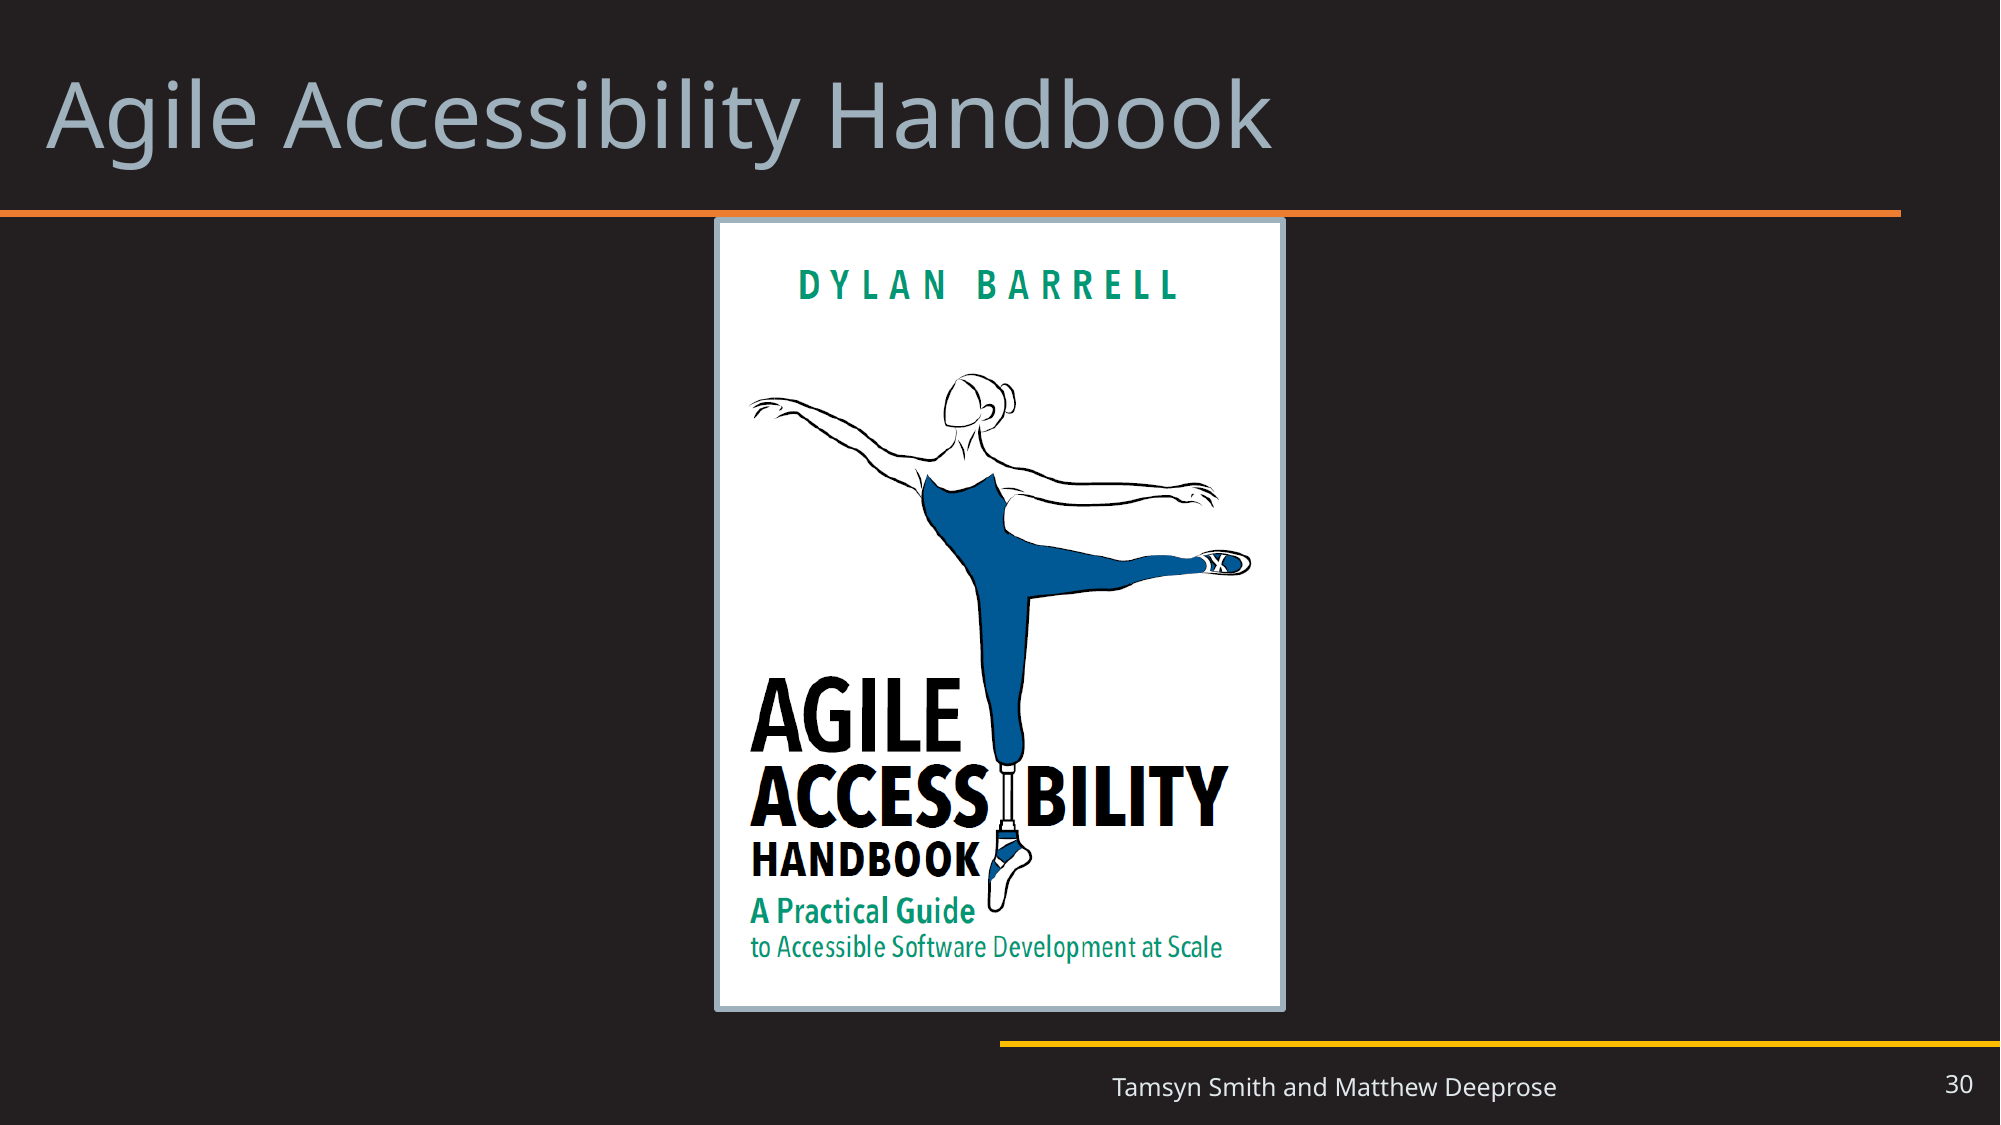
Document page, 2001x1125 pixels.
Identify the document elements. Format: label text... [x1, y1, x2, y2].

slide_number 30 [1840, 1055, 1989, 1117]
picture [720, 223, 1280, 1006]
footer Tamsyn Smith and Matthew Deeprose [1097, 1055, 1803, 1117]
title Agile Accessibility Handbook [31, 24, 1963, 214]
